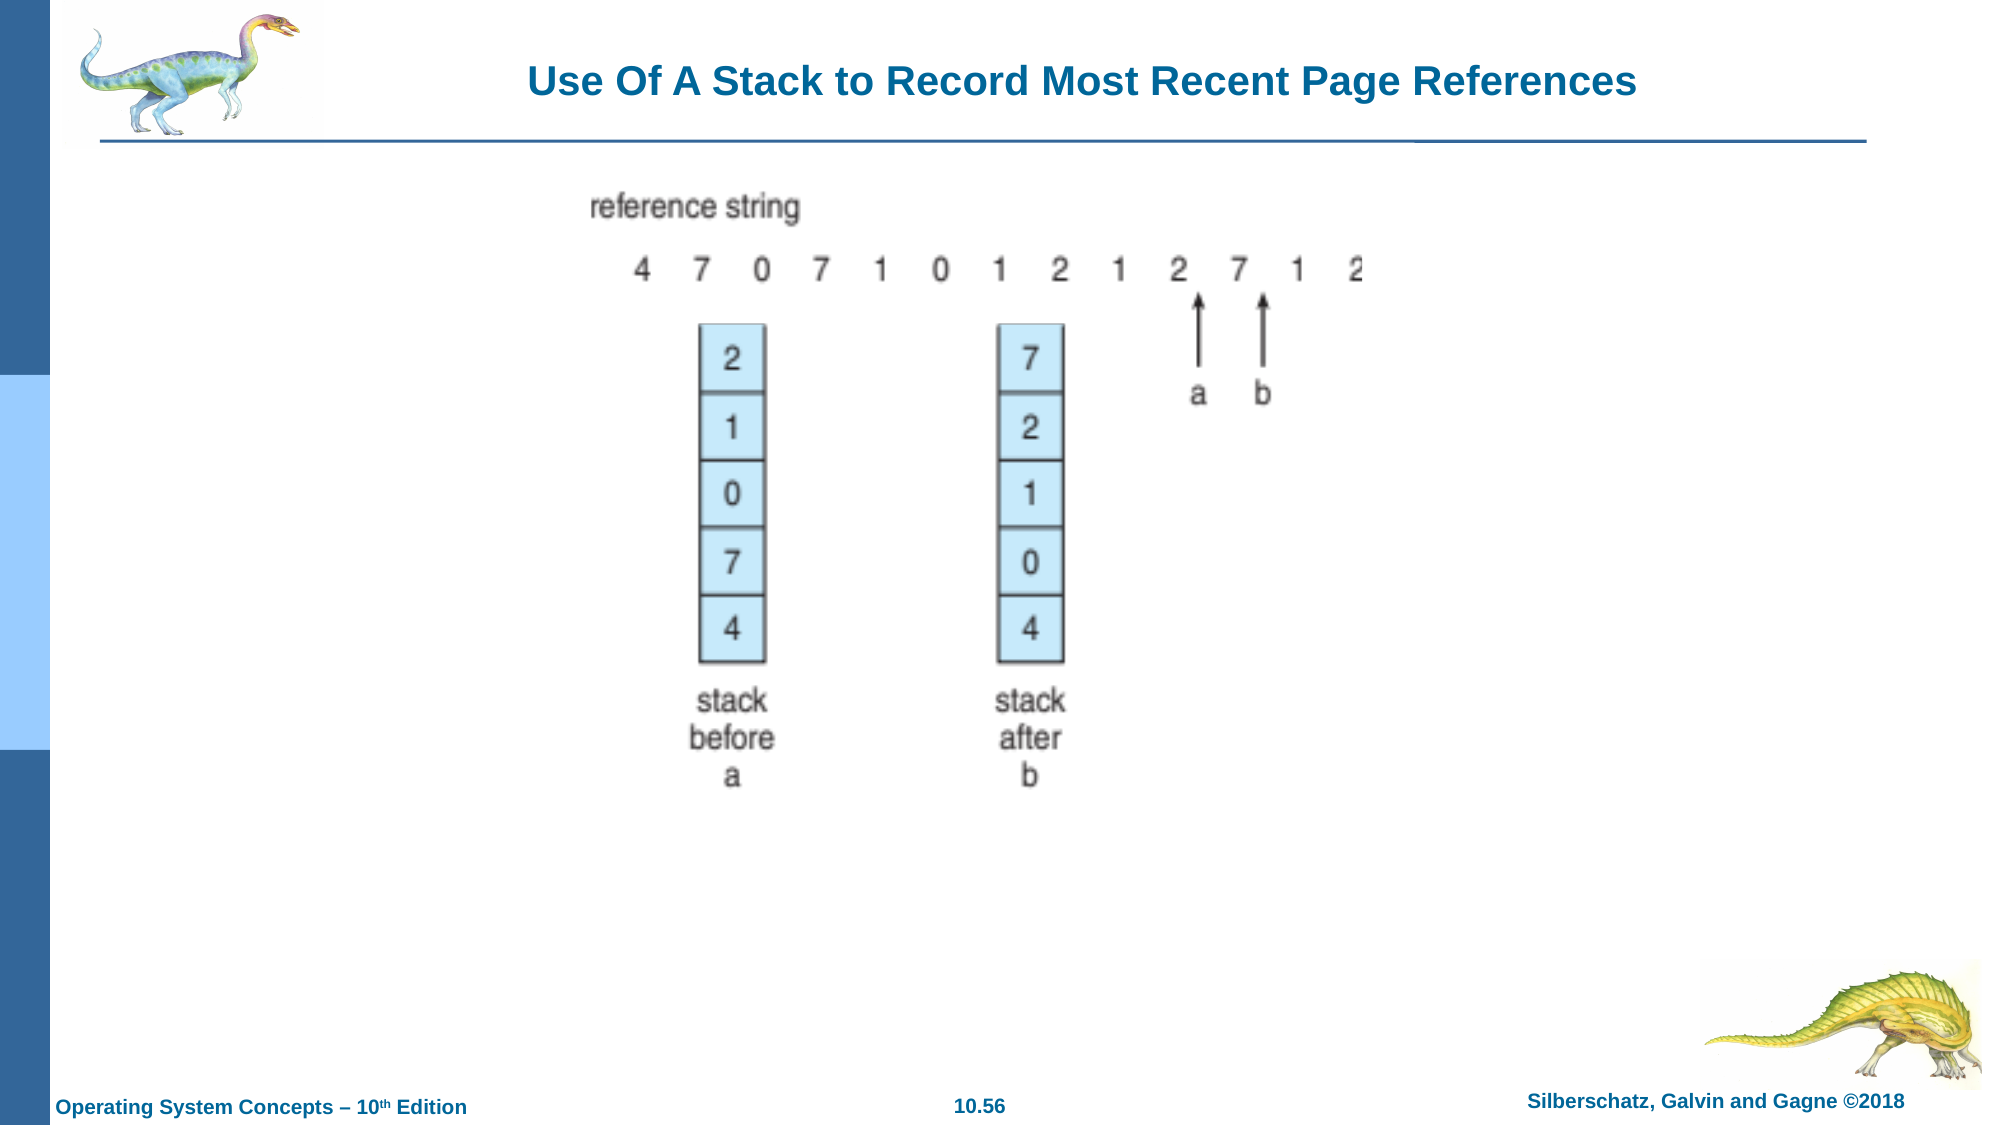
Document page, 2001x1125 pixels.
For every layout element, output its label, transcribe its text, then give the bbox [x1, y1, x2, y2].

picture [1700, 959, 1982, 1090]
picture [62, 0, 324, 149]
title Use Of A Stack to Record Most Recent Page References [457, 16, 1709, 112]
picture [590, 186, 1363, 791]
